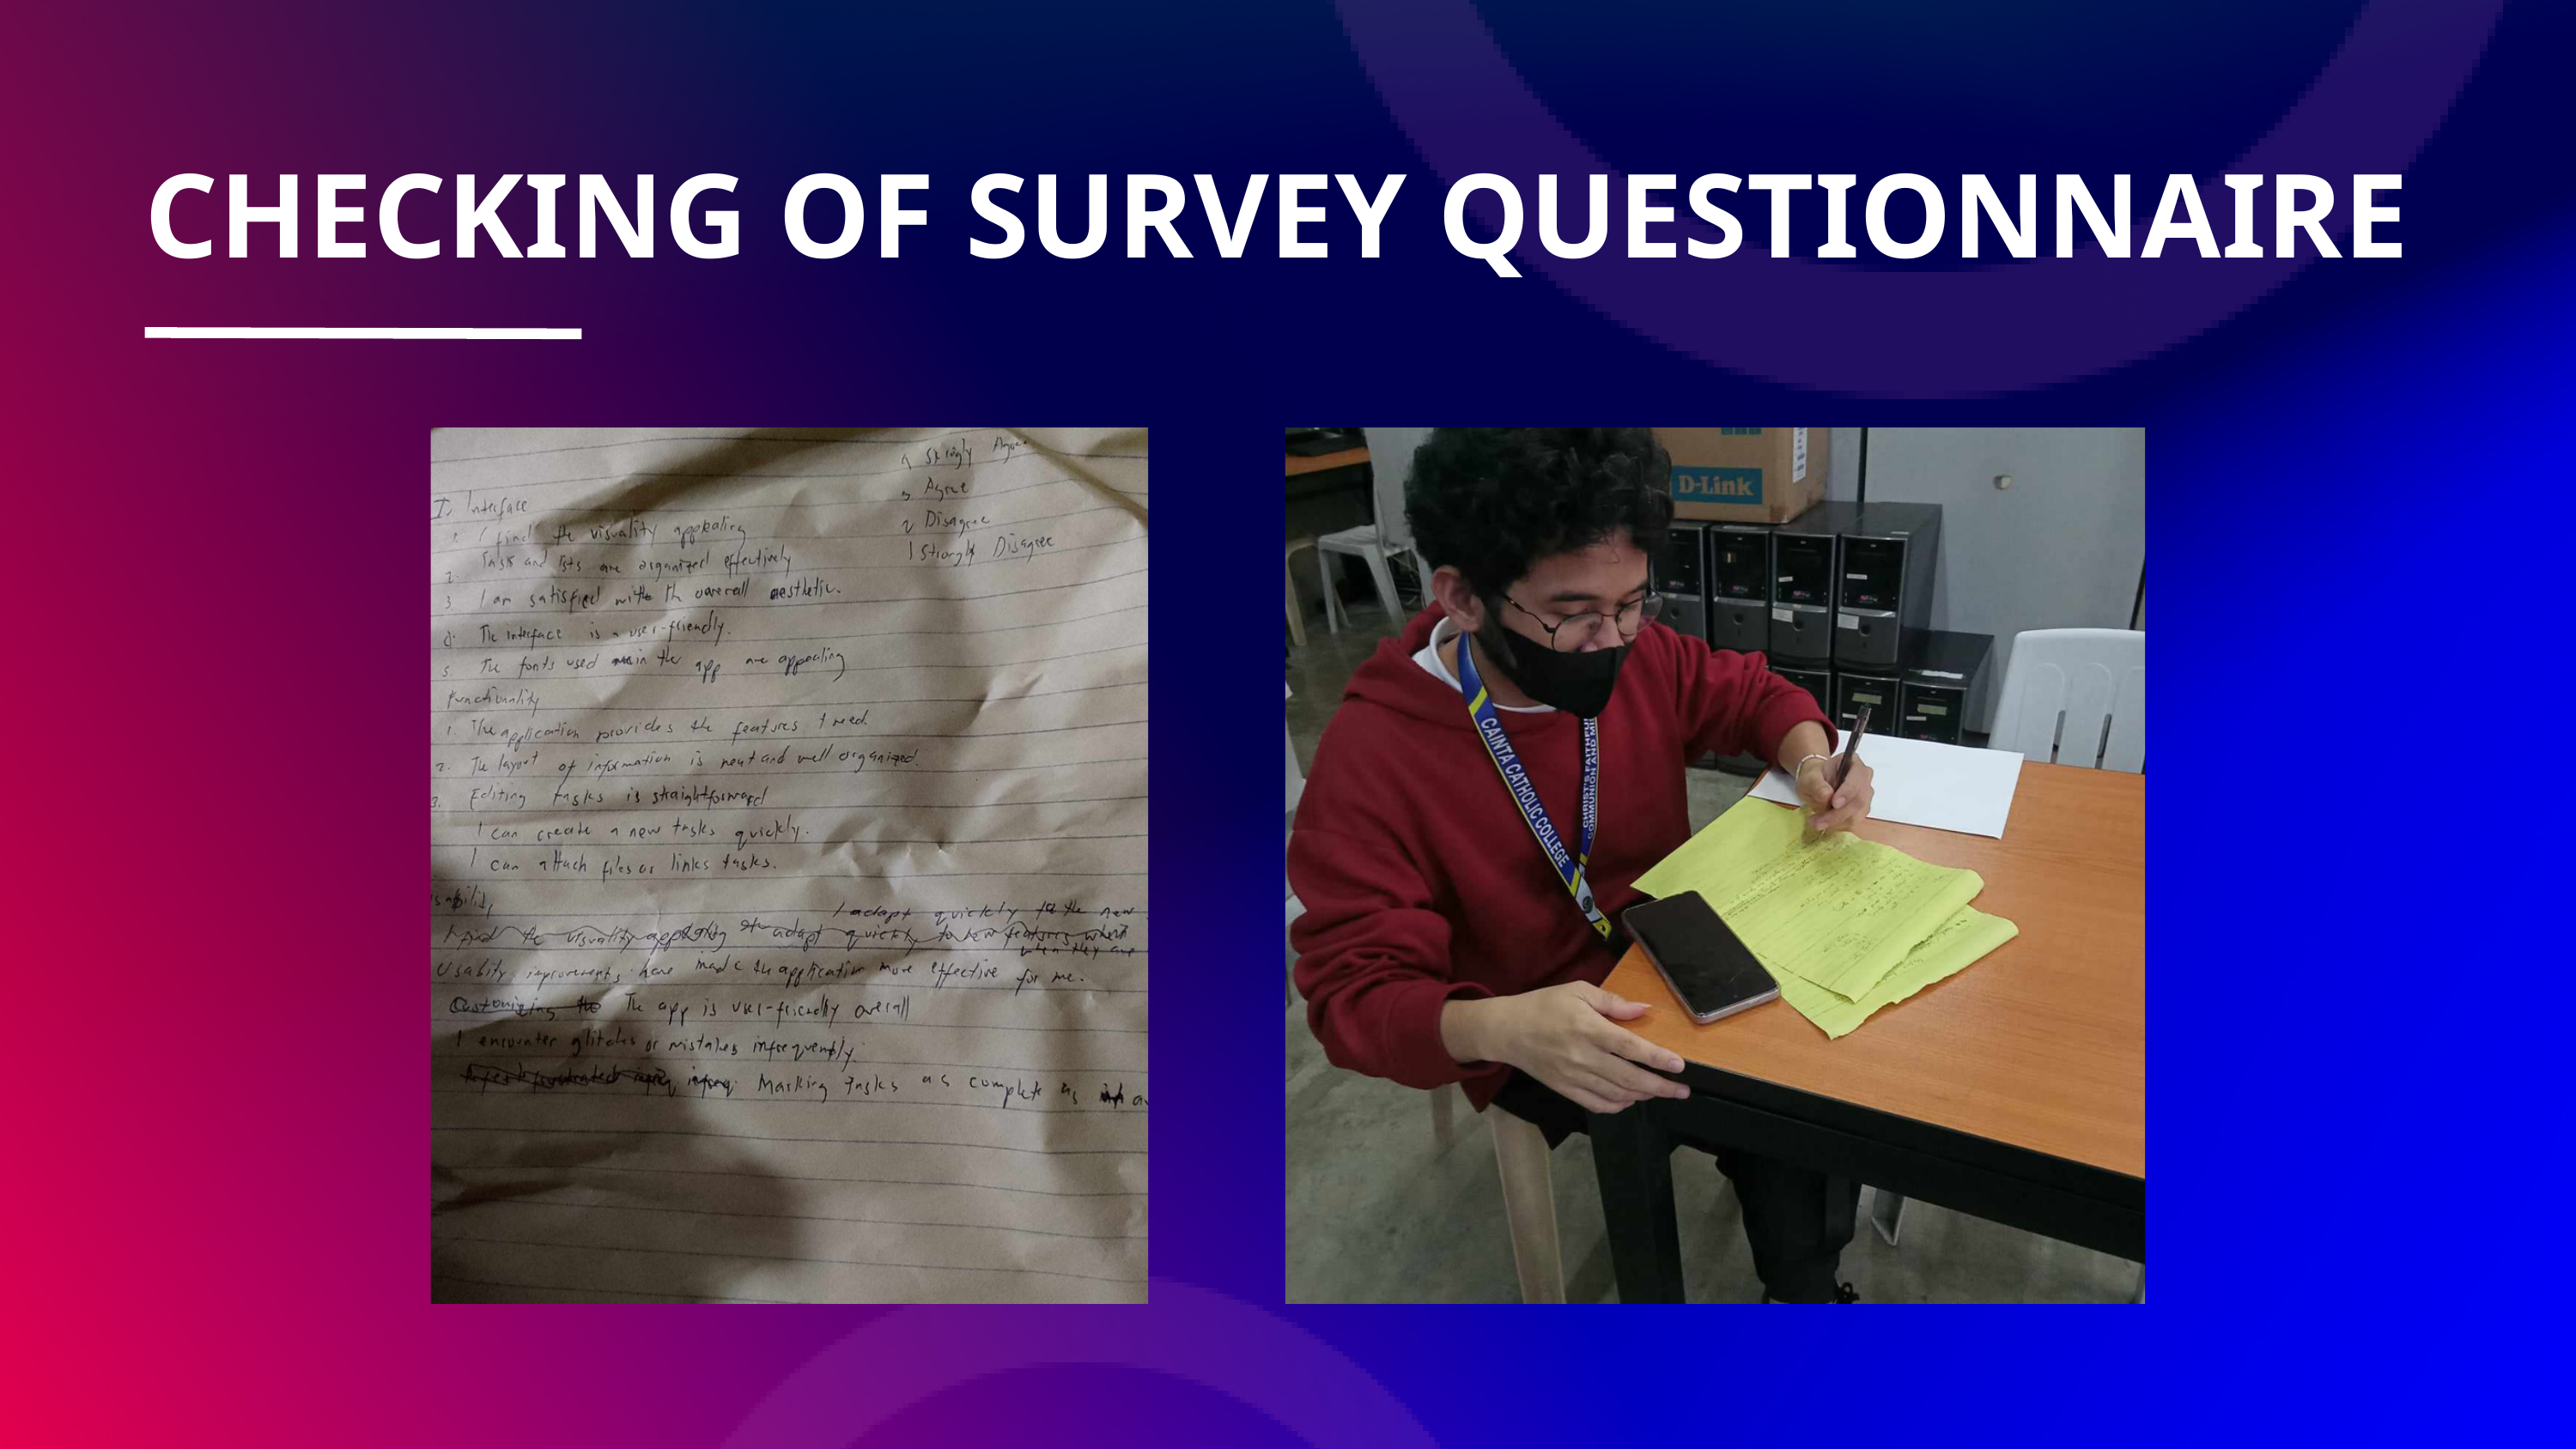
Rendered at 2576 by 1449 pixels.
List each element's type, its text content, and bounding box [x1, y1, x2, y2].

text_box [1288, 0, 2551, 153]
text_box [0, 0, 2576, 1449]
text_box [623, 1271, 1538, 1449]
text_box [1288, 282, 2551, 399]
text_box CHECKING OF SURVEY QUESTIONNAIRE [144, 153, 2576, 282]
text_box [1285, 427, 2146, 1304]
text_box [430, 427, 1149, 1304]
